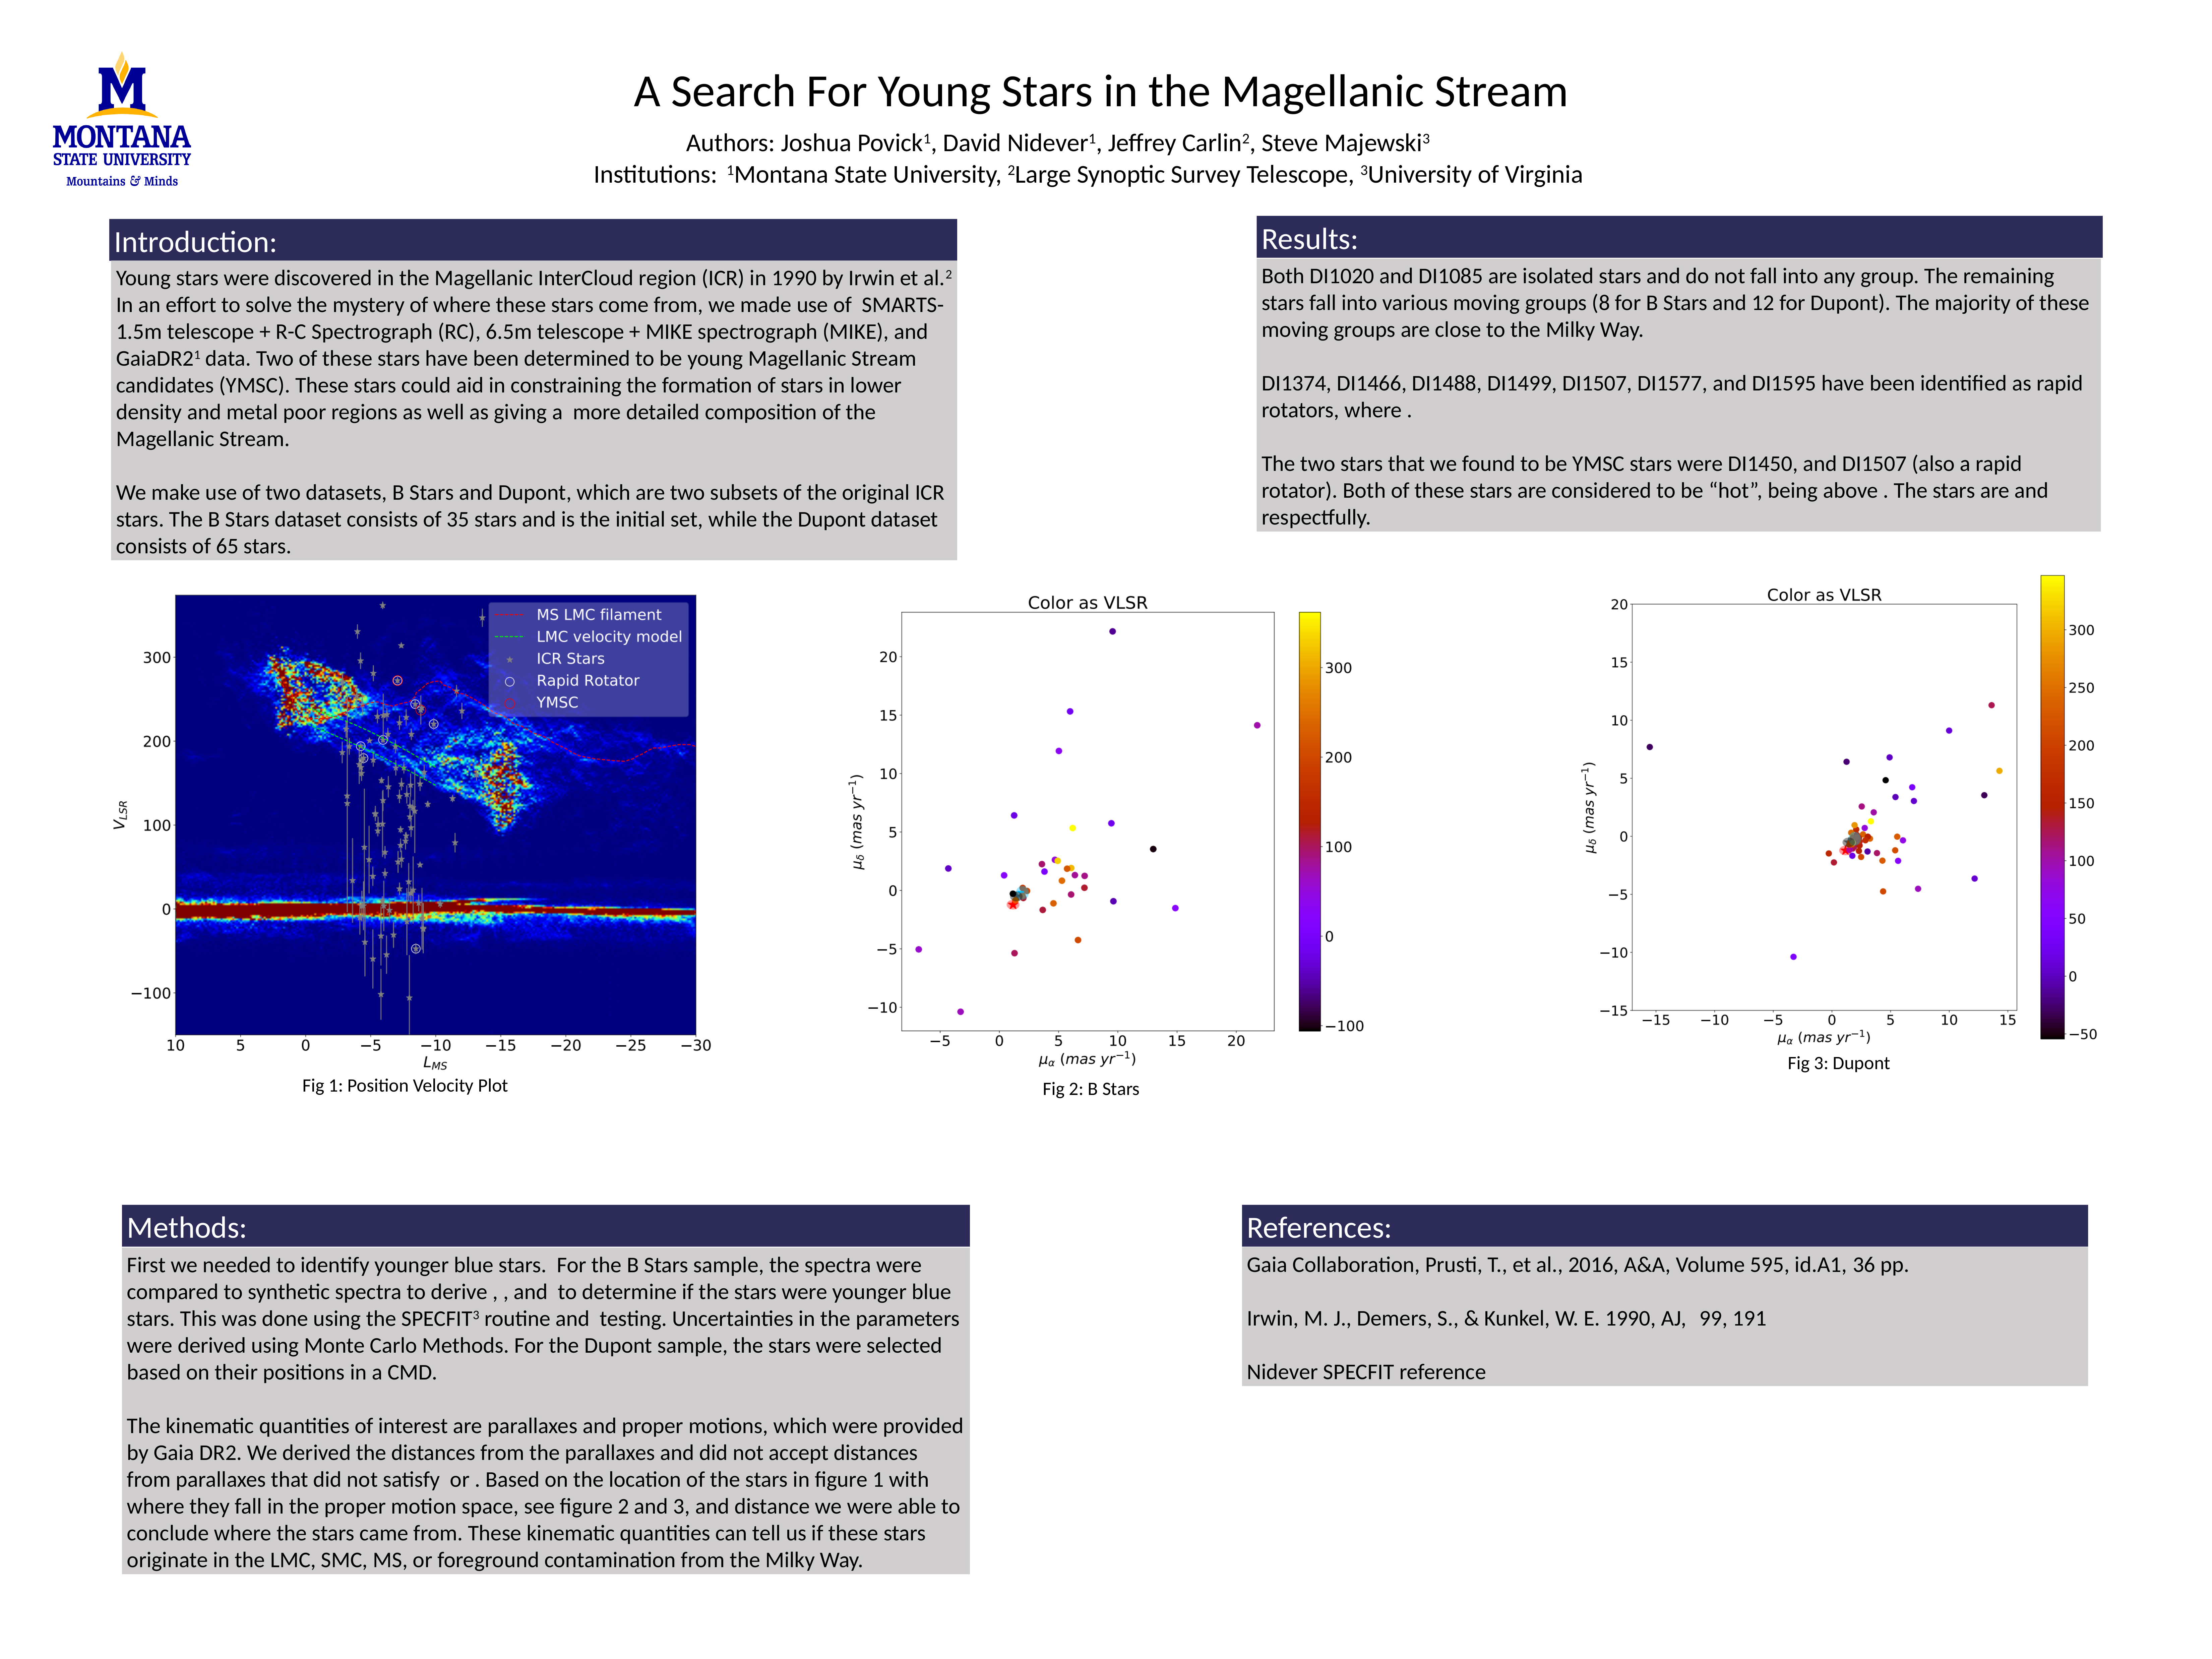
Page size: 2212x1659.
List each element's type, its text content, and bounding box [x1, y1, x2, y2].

picture [53, 51, 191, 186]
text_box Young stars were discovered in the Magellanic InterCloud region (ICR) in 1990 by Irwin et al.2 In an effort to solve the mystery of where these stars come from, we made use of SMARTS-1.5m telescope + R-C Spectrograph (RC), 6.5m telescope + MIKE spectrograph (MIKE), and GaiaDR21 data. Two of these stars have been determined to be young Magellanic Stream candidates (YMSC). These stars could aid in constraining the formation of stars in lower density and metal poor regions as well as giving a more detailed composition of the Magellanic Stream. We make use of two datasets, B Stars and Dupont, which are two subsets of the original ICR stars. The B Stars dataset consists of 35 stars and is the initial set, while the Dupont dataset consists of 65 stars. [111, 260, 957, 560]
text_box A Search For Young Stars in the Magellanic Stream [629, 58, 1583, 118]
picture [1577, 569, 2101, 1048]
text_box Fig 3: Dupont [1783, 1048, 1896, 1076]
text_box References: [1242, 1205, 2088, 1247]
text_box Results: [1256, 216, 2103, 258]
picture [844, 592, 1368, 1070]
text_box Gaia Collaboration, Prusti, T., et al., 2016, A&A, Volume 595, id.A1, 36 pp. Irwin, M. J., Demers, S., & Kunkel, W. E. 1990, AJ, 99, 191 Nidever SPECFIT reference [1242, 1247, 2088, 1386]
text_box Introduction: [109, 219, 957, 261]
text_box Methods: [122, 1205, 970, 1247]
text_box Fig 1: Position Velocity Plot [298, 1074, 513, 1098]
text_box Institutions: 1Montana State University, 2Large Synoptic Survey Telescope, 3University of Virginia [589, 155, 1623, 191]
text_box Authors: Joshua Povick1, David Nidever1, Jeffrey Carlin2, Steve Majewski3 [681, 123, 1531, 155]
text_box Fig 2: B Stars [1038, 1073, 1145, 1101]
picture [109, 589, 716, 1074]
